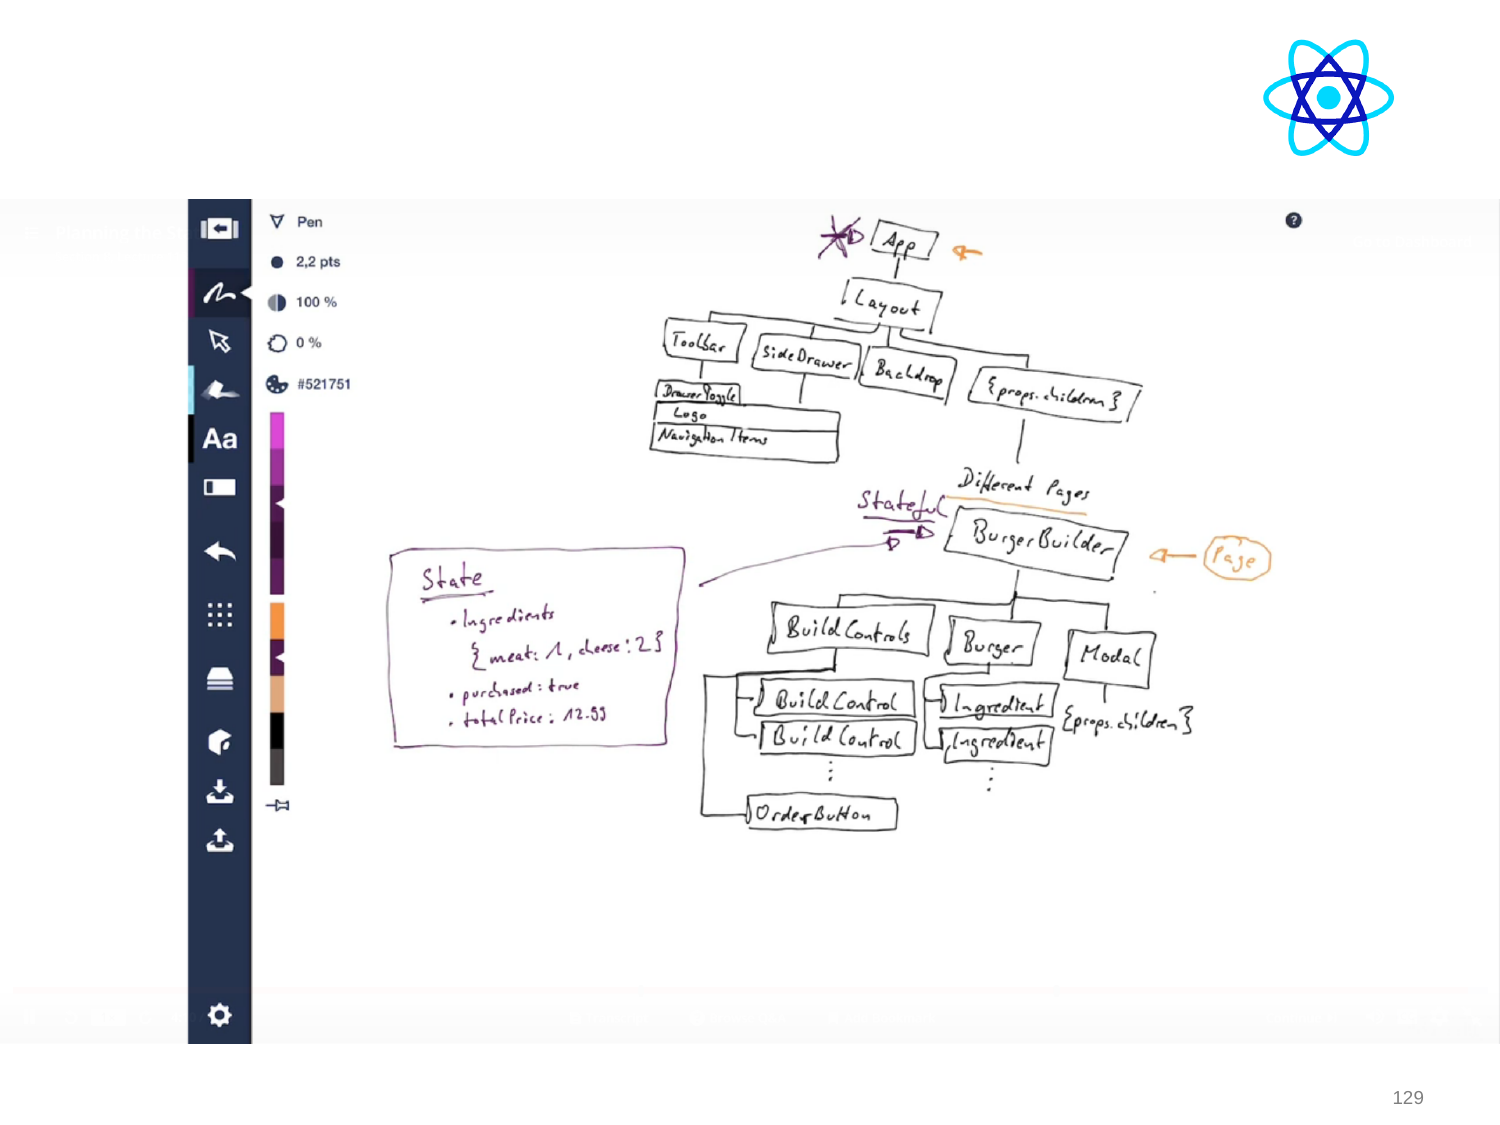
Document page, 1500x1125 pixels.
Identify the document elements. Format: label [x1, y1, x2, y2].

picture [0, 199, 1500, 1044]
picture [1262, 38, 1395, 157]
